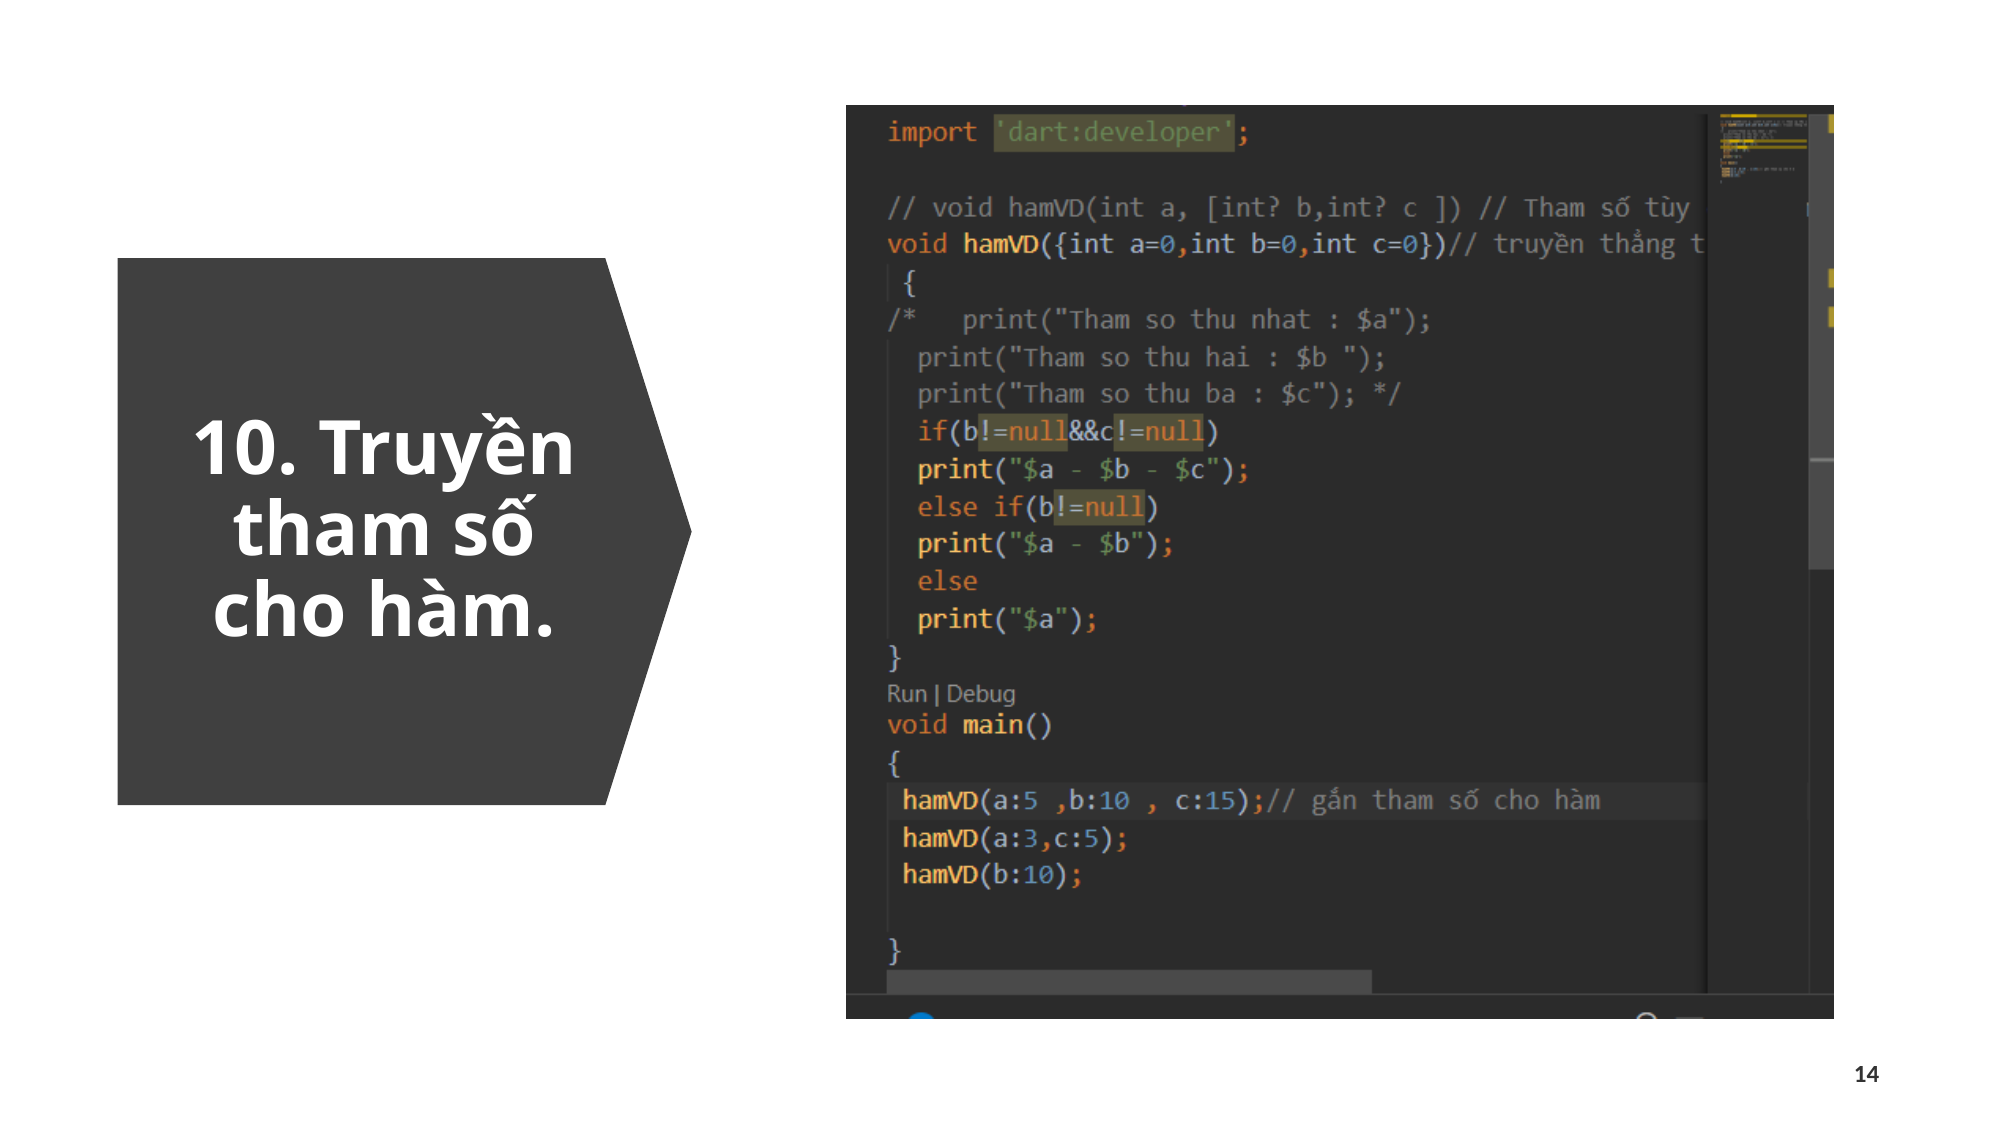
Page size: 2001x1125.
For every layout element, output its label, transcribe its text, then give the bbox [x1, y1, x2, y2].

slide_number 14 [1810, 1042, 1895, 1103]
picture [845, 105, 1834, 1020]
text_box [116, 257, 693, 807]
title 10. Truyền tham số cho hàm. [168, 322, 601, 741]
